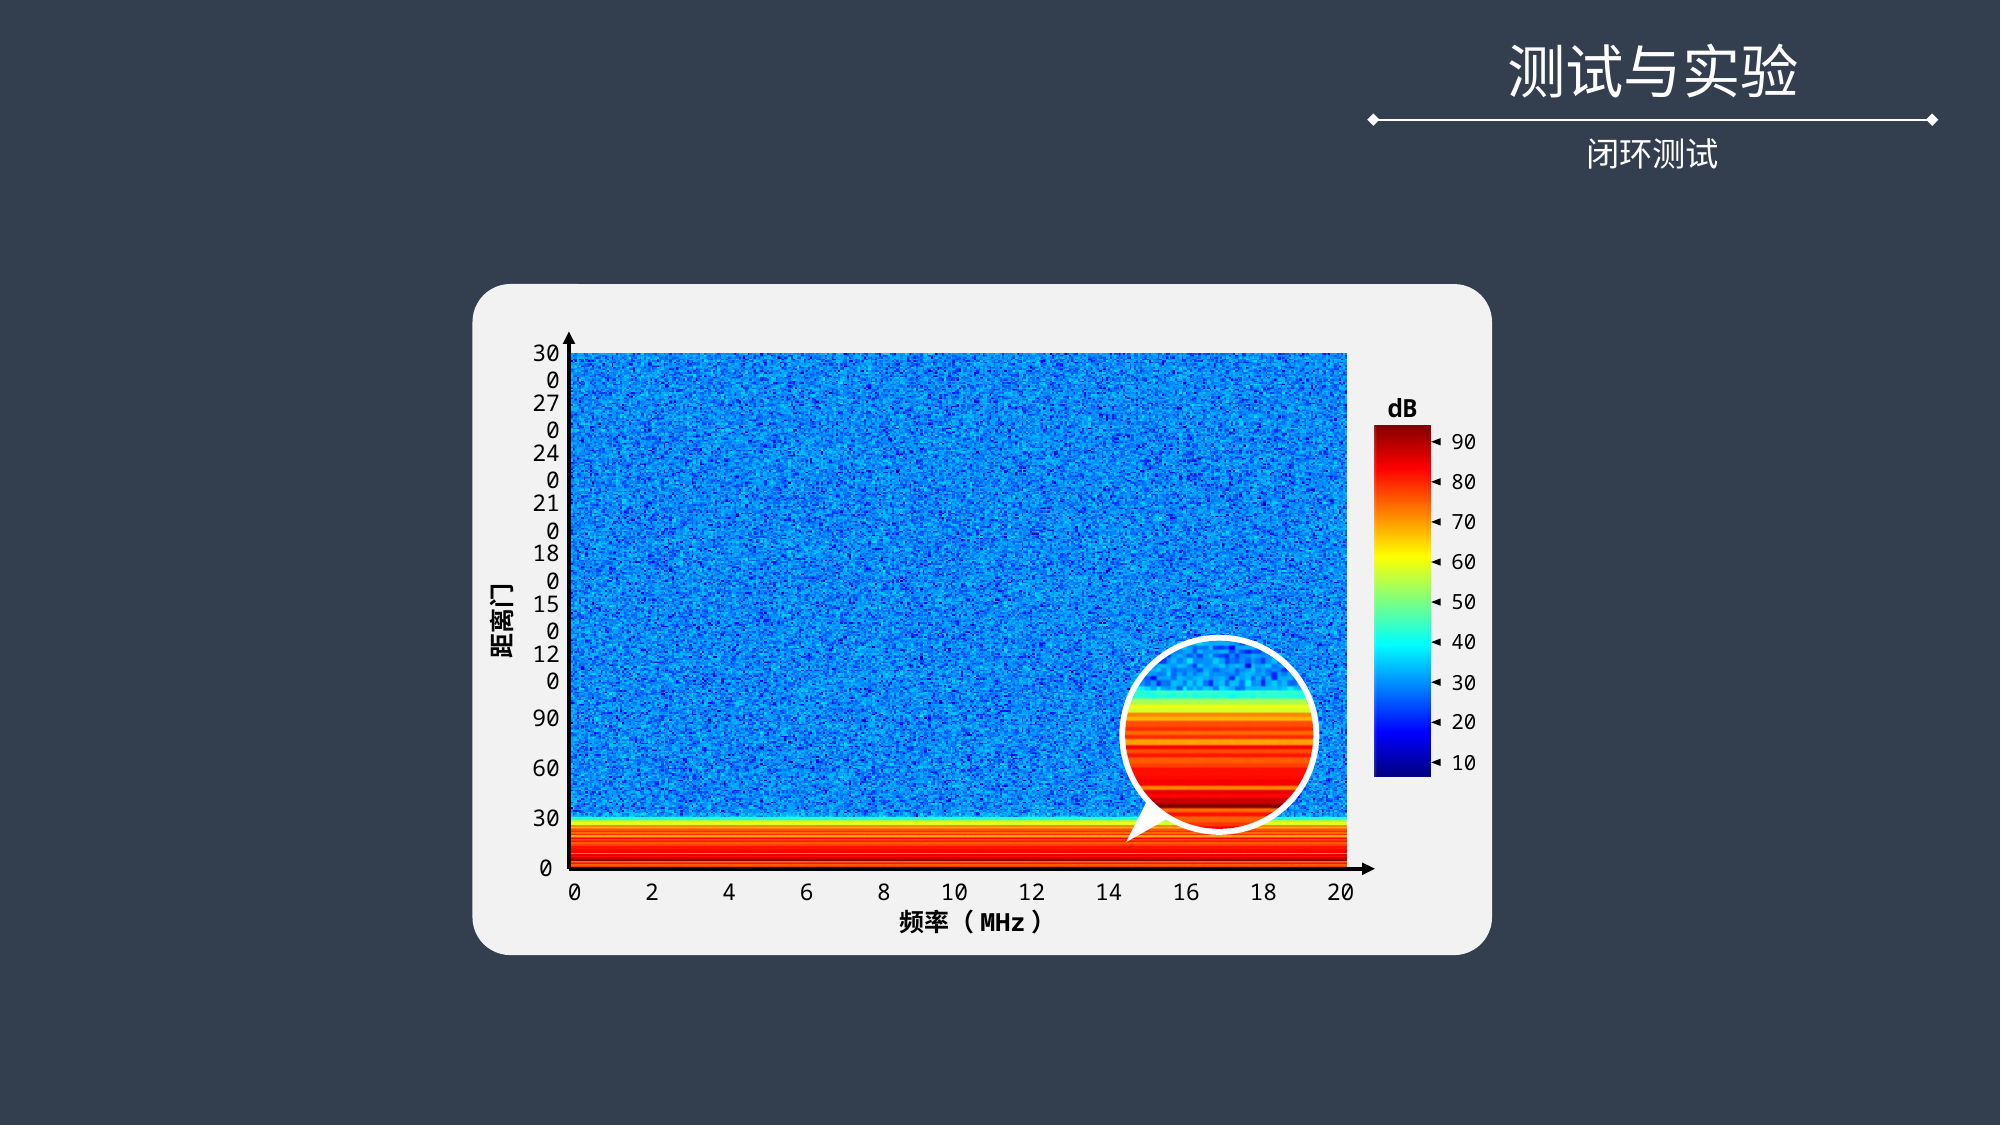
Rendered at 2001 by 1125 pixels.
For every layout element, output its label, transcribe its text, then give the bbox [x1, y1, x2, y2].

text_box 40 [1450, 625, 1488, 658]
text_box [1431, 596, 1442, 608]
text_box 90 [1450, 425, 1488, 457]
text_box 10 [1450, 746, 1488, 778]
text_box [1431, 516, 1442, 528]
text_box 60 [1450, 545, 1488, 577]
text_box [1431, 757, 1442, 768]
text_box 80 [1450, 465, 1488, 497]
text_box [471, 282, 1494, 957]
text_box 50 [1450, 585, 1488, 618]
text_box dB [1374, 392, 1431, 424]
text_box 20 [1450, 705, 1488, 738]
picture [1374, 425, 1431, 777]
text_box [1373, 32, 1933, 175]
text_box [1431, 476, 1442, 487]
text_box [1431, 636, 1442, 648]
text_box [487, 350, 1355, 939]
text_box [1431, 436, 1442, 447]
text_box [1431, 676, 1442, 688]
text_box [1431, 556, 1442, 568]
text_box 70 [1450, 505, 1488, 537]
text_box [1431, 717, 1442, 728]
text_box 30 [1450, 665, 1488, 698]
